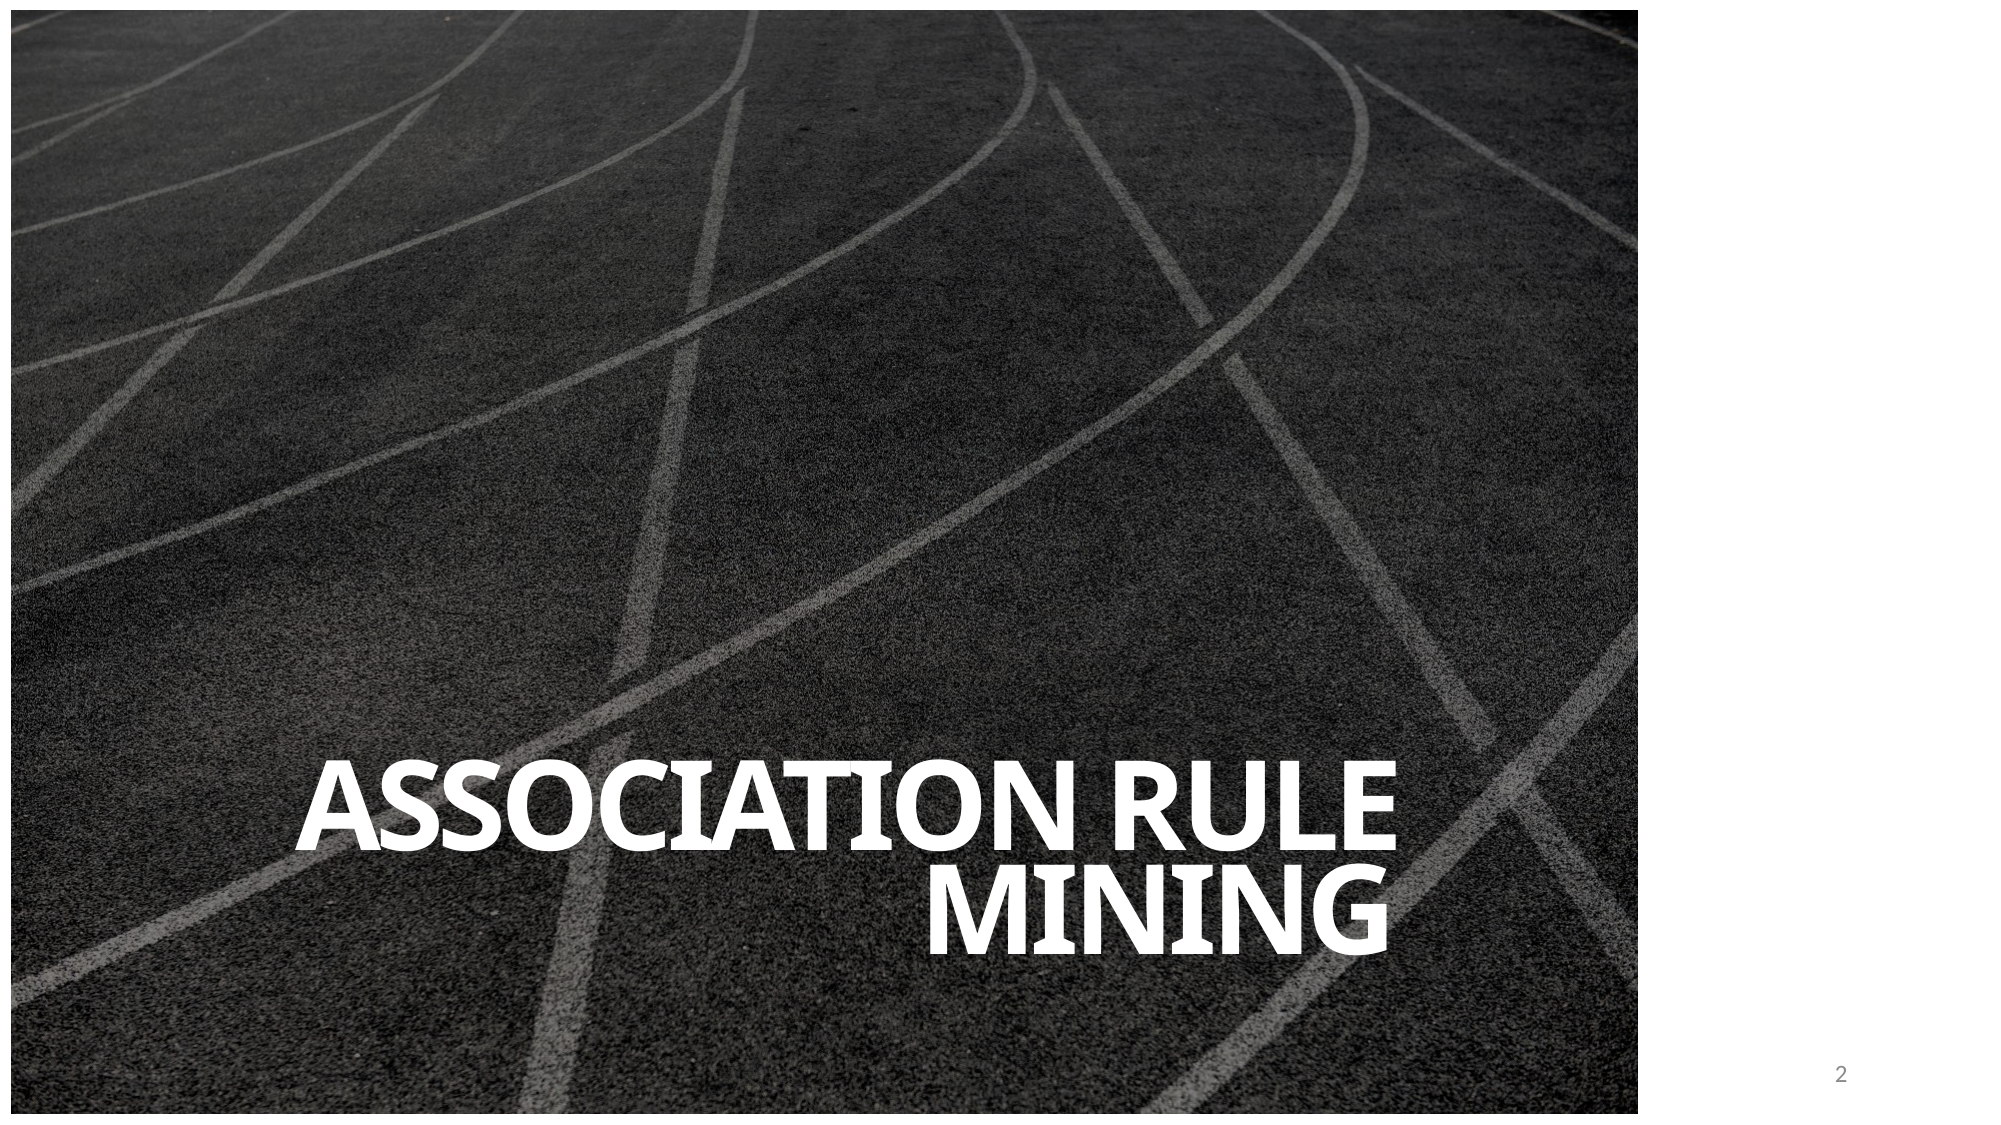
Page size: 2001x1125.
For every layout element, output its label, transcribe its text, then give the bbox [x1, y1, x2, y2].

picture [11, 10, 1638, 1114]
slide_number 2 [1638, 1042, 1863, 1103]
